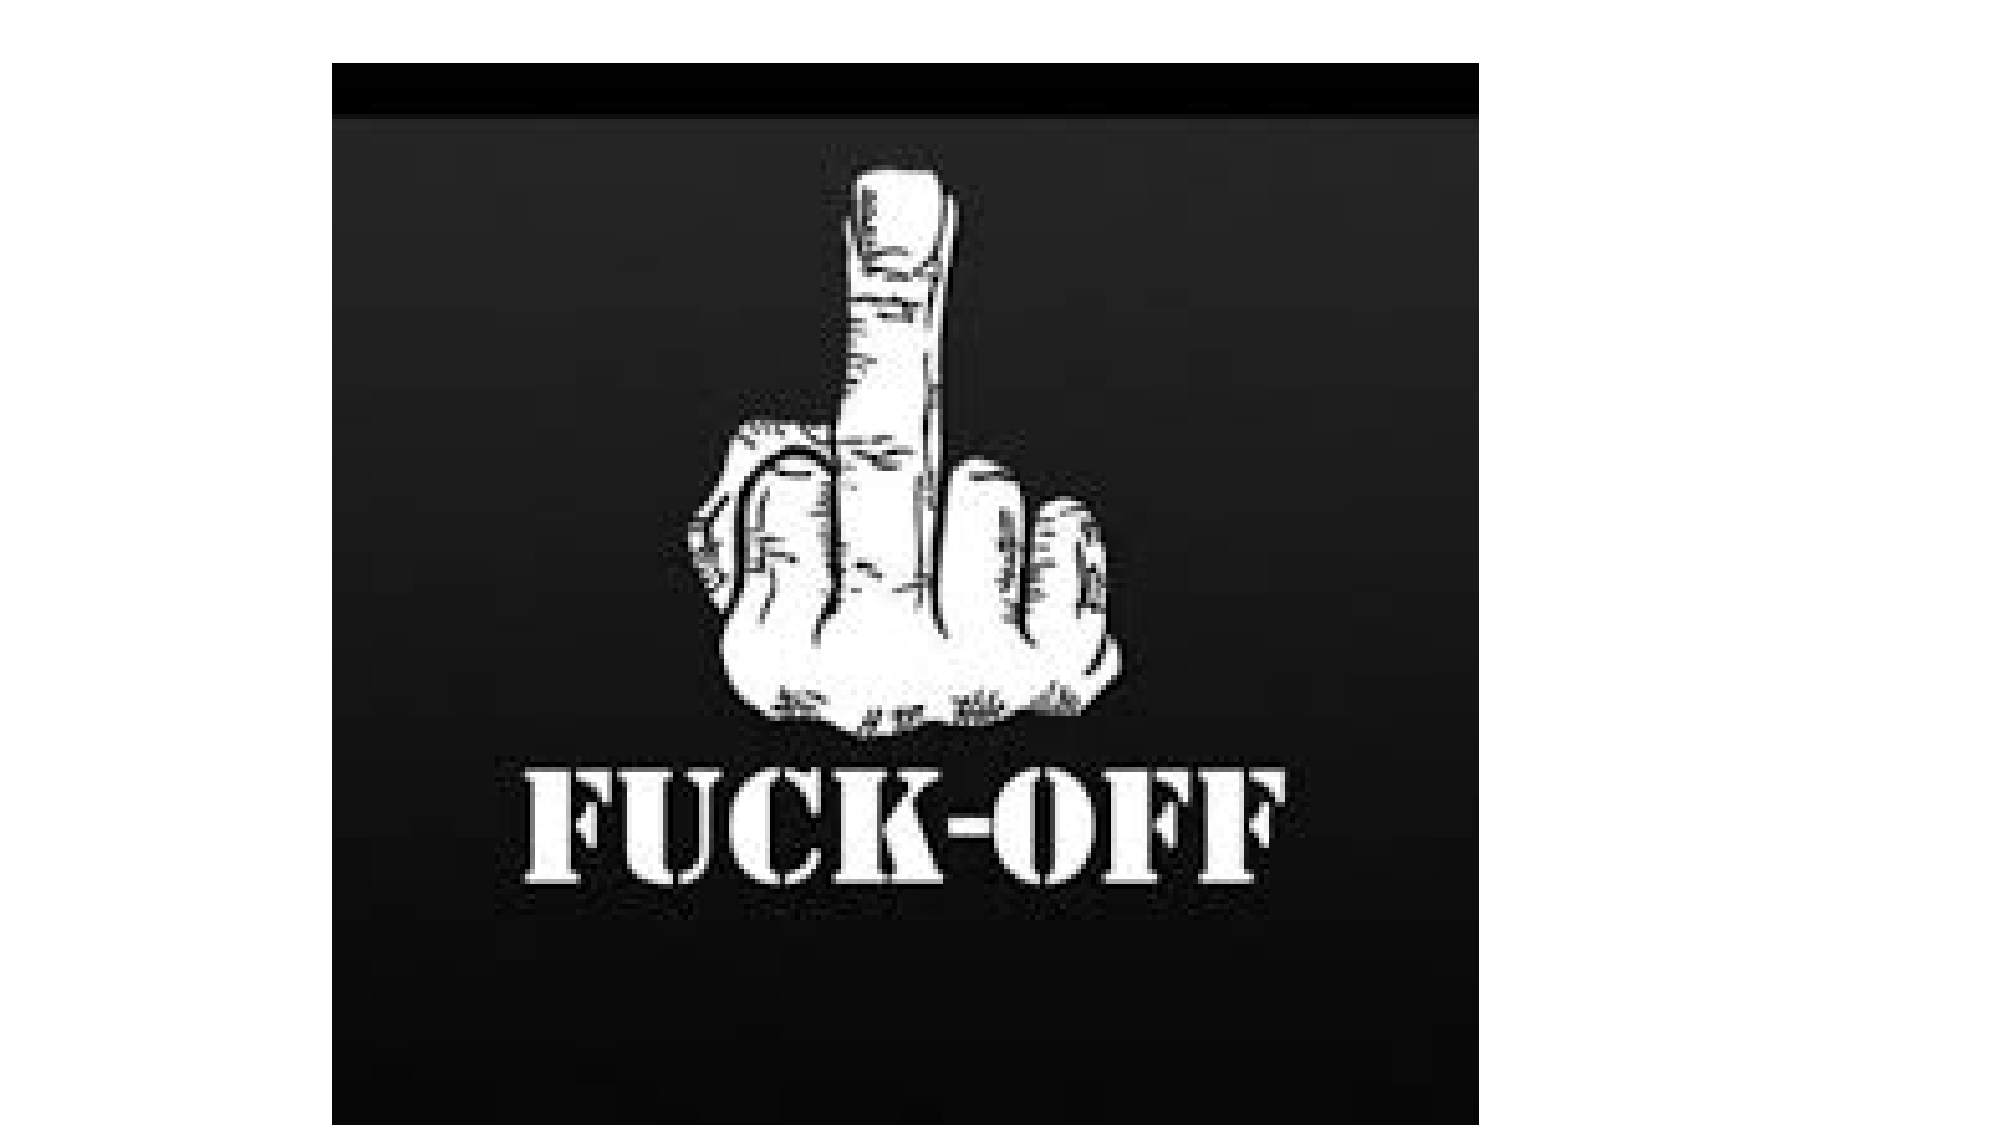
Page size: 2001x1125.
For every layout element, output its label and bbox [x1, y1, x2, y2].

picture [331, 63, 1479, 1125]
